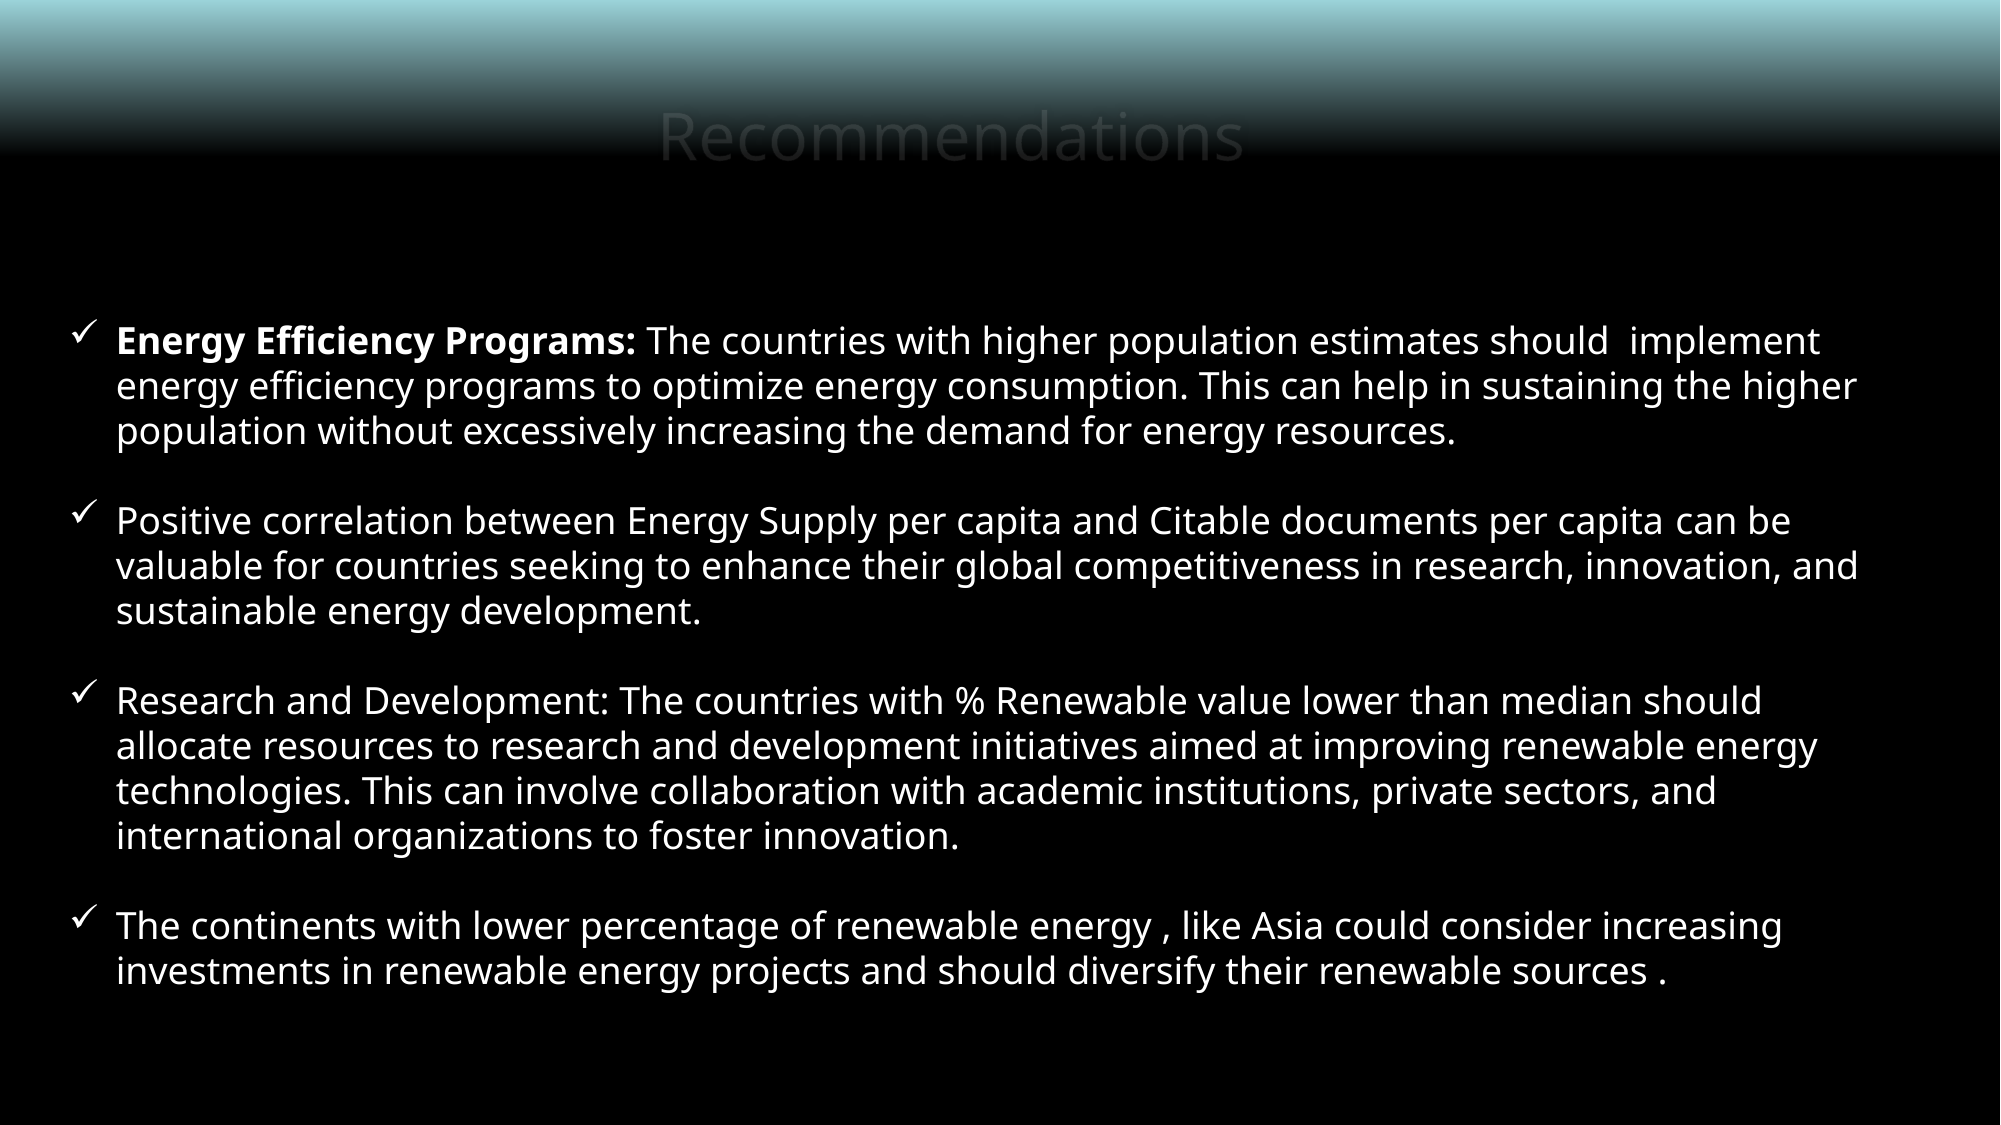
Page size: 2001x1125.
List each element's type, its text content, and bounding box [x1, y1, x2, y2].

title Recommendations [102, 69, 1801, 209]
text_box Energy Efficiency Programs: The countries with higher population estimates should implement energy efficiency programs to optimize energy consumption. This can help in sustaining the higher population without excessively increasing the demand for energy resources. Positive correlation between Energy Supply per capita and Citable documents per capita can be valuable for countries seeking to enhance their global competitiveness in research, innovation, and sustainable energy development. Research and Development: The countries with % Renewable value lower than median should allocate resources to research and development initiatives aimed at improving renewable energy technologies. This can involve collaboration with academic institutions, private sectors, and international organizations to foster innovation. The continents with lower percentage of renewable energy , like Asia could consider increasing investments in renewable energy projects and should diversify their renewable sources . [54, 275, 1921, 1070]
